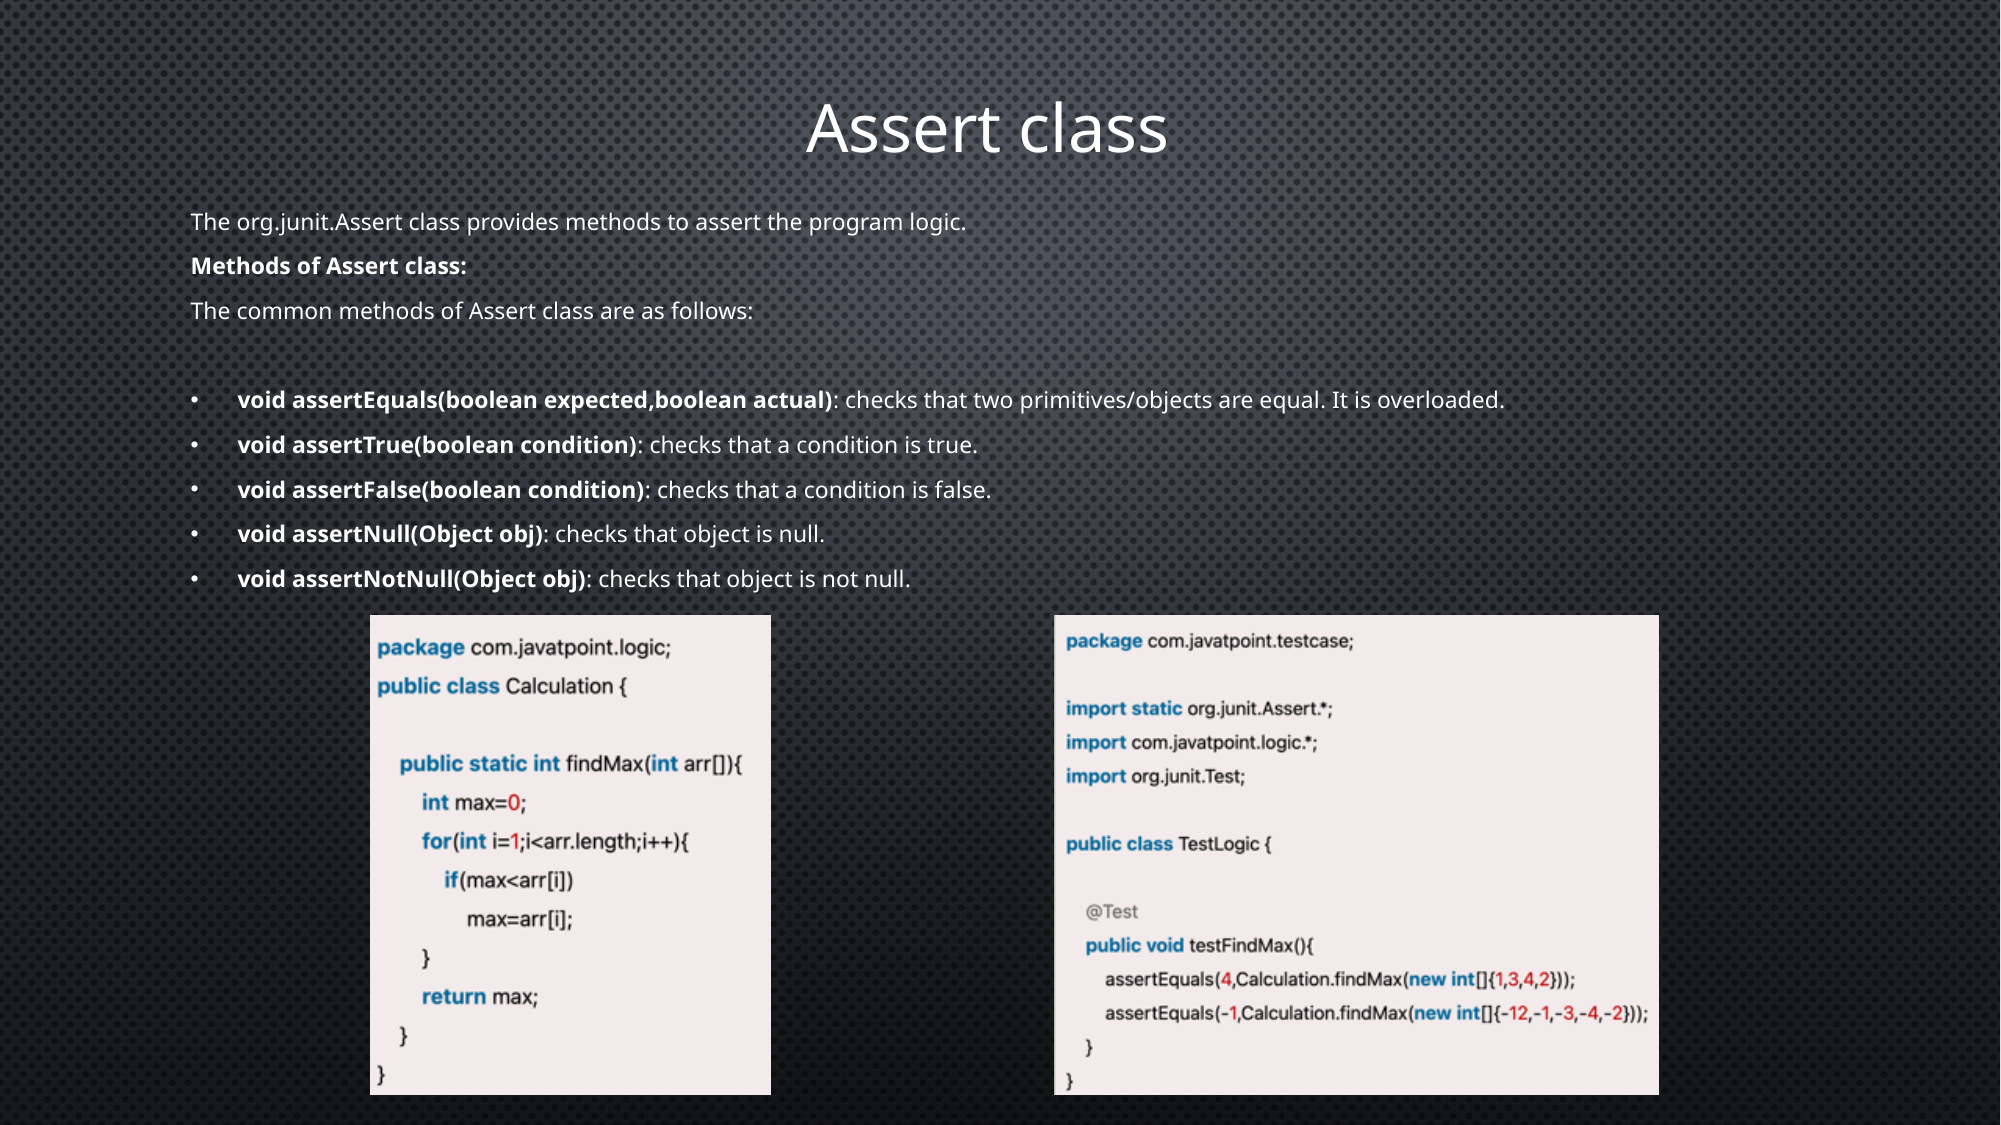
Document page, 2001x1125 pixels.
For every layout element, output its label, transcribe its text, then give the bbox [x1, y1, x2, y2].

list The org.junit.Assert class provides methods to assert the program logic. Methods of Assert class: The common methods of Assert class are as follows: void assertEquals(boolean expected,boolean actual): checks that two primitives/objects are equal. It is overloaded. void assertTrue(boolean condition): checks that a condition is true. void assertFalse(boolean condition): checks that a condition is false. void assertNull(Object obj): checks that object is null. void assertNotNull(Object obj): checks that object is not null. [175, 165, 1801, 679]
title Assert class [175, 9, 1801, 165]
picture [1053, 615, 1660, 1096]
picture [369, 615, 771, 1096]
